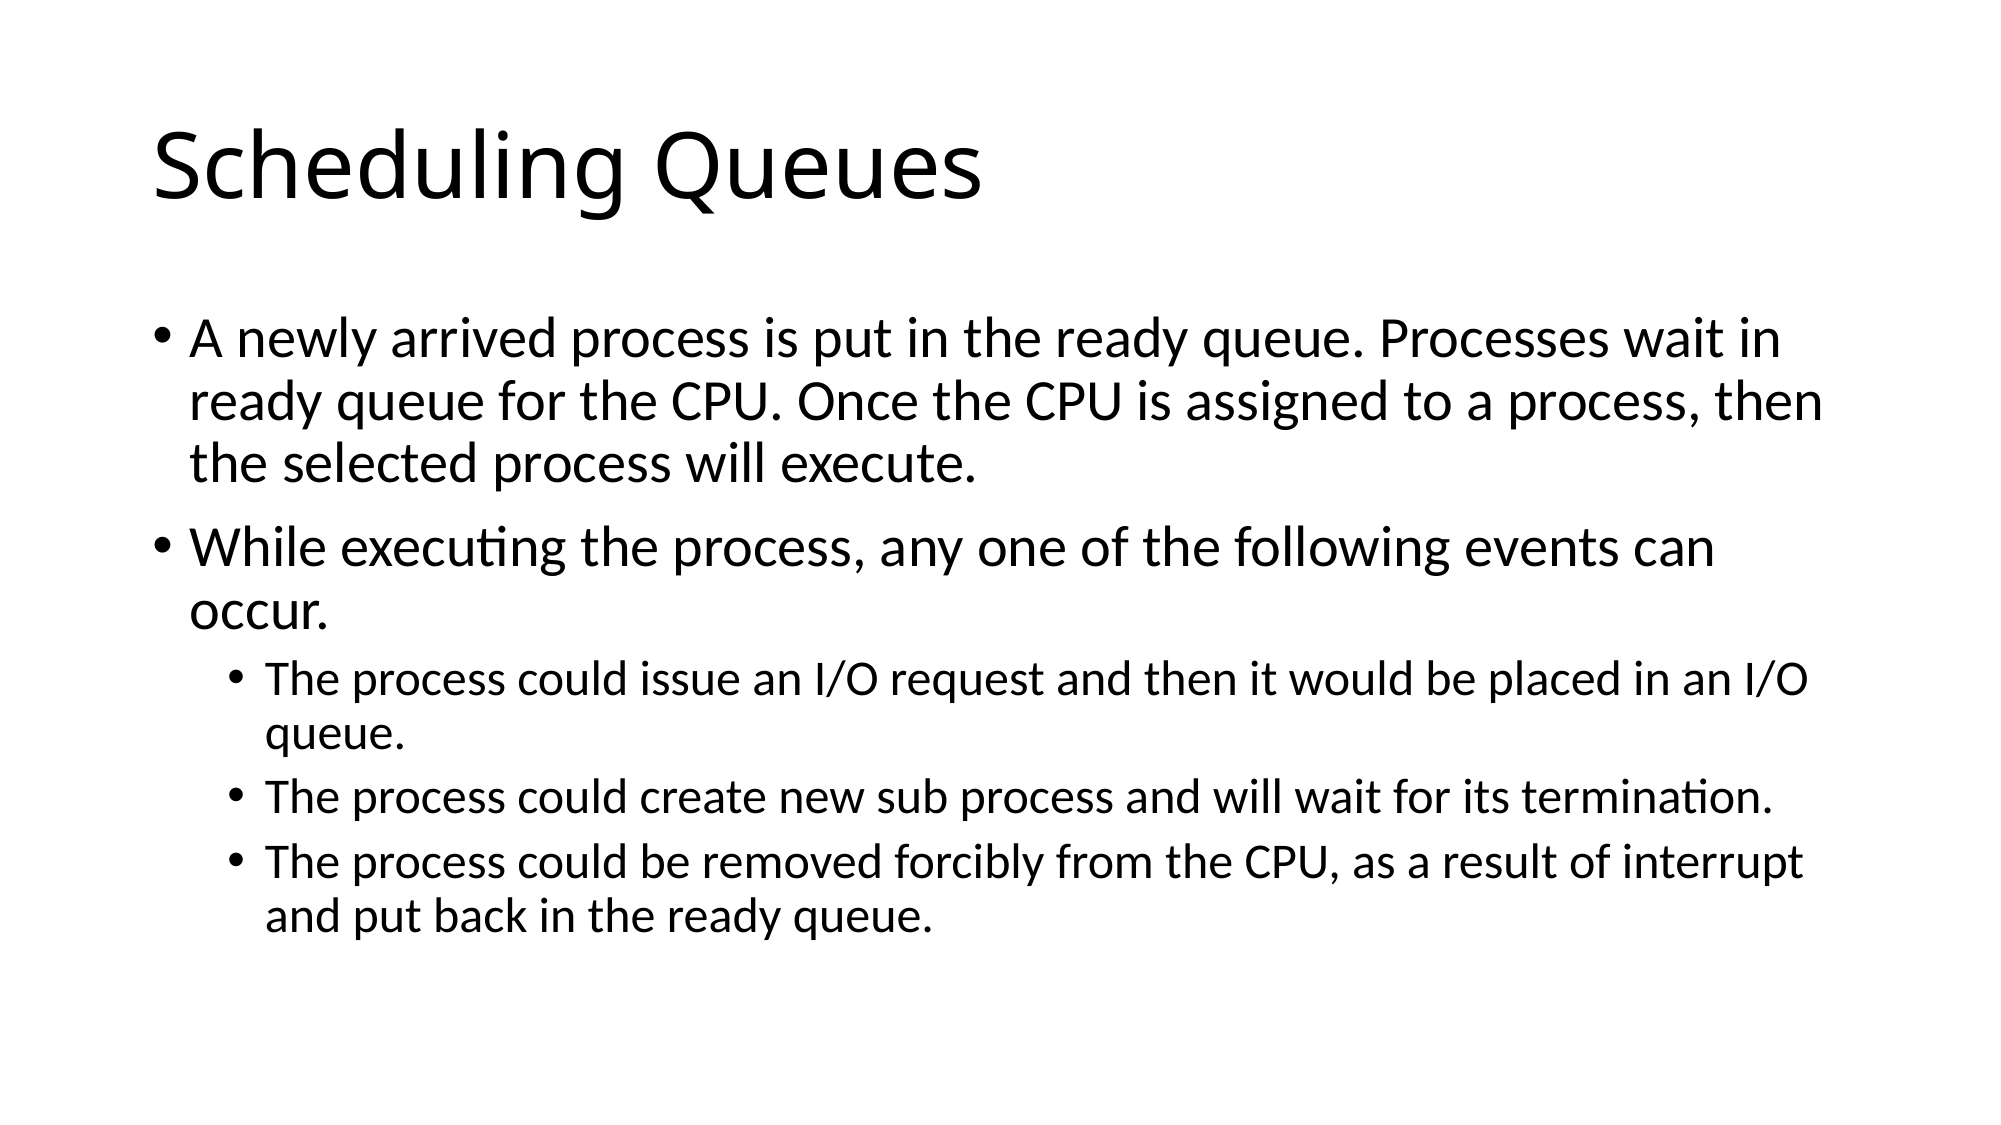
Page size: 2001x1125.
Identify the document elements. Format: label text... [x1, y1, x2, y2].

title Scheduling Queues [137, 59, 1863, 278]
list A newly arrived process is put in the ready queue. Processes wait in ready queue for the CPU. Once the CPU is assigned to a process, then the selected process will execute. While executing the process, any one of the following events can occur. The process could issue an I/O request and then it would be placed in an I/O queue. The process could create new sub process and will wait for its termination. The process could be removed forcibly from the CPU, as a result of interrupt and put back in the ready queue. [137, 299, 1863, 1014]
